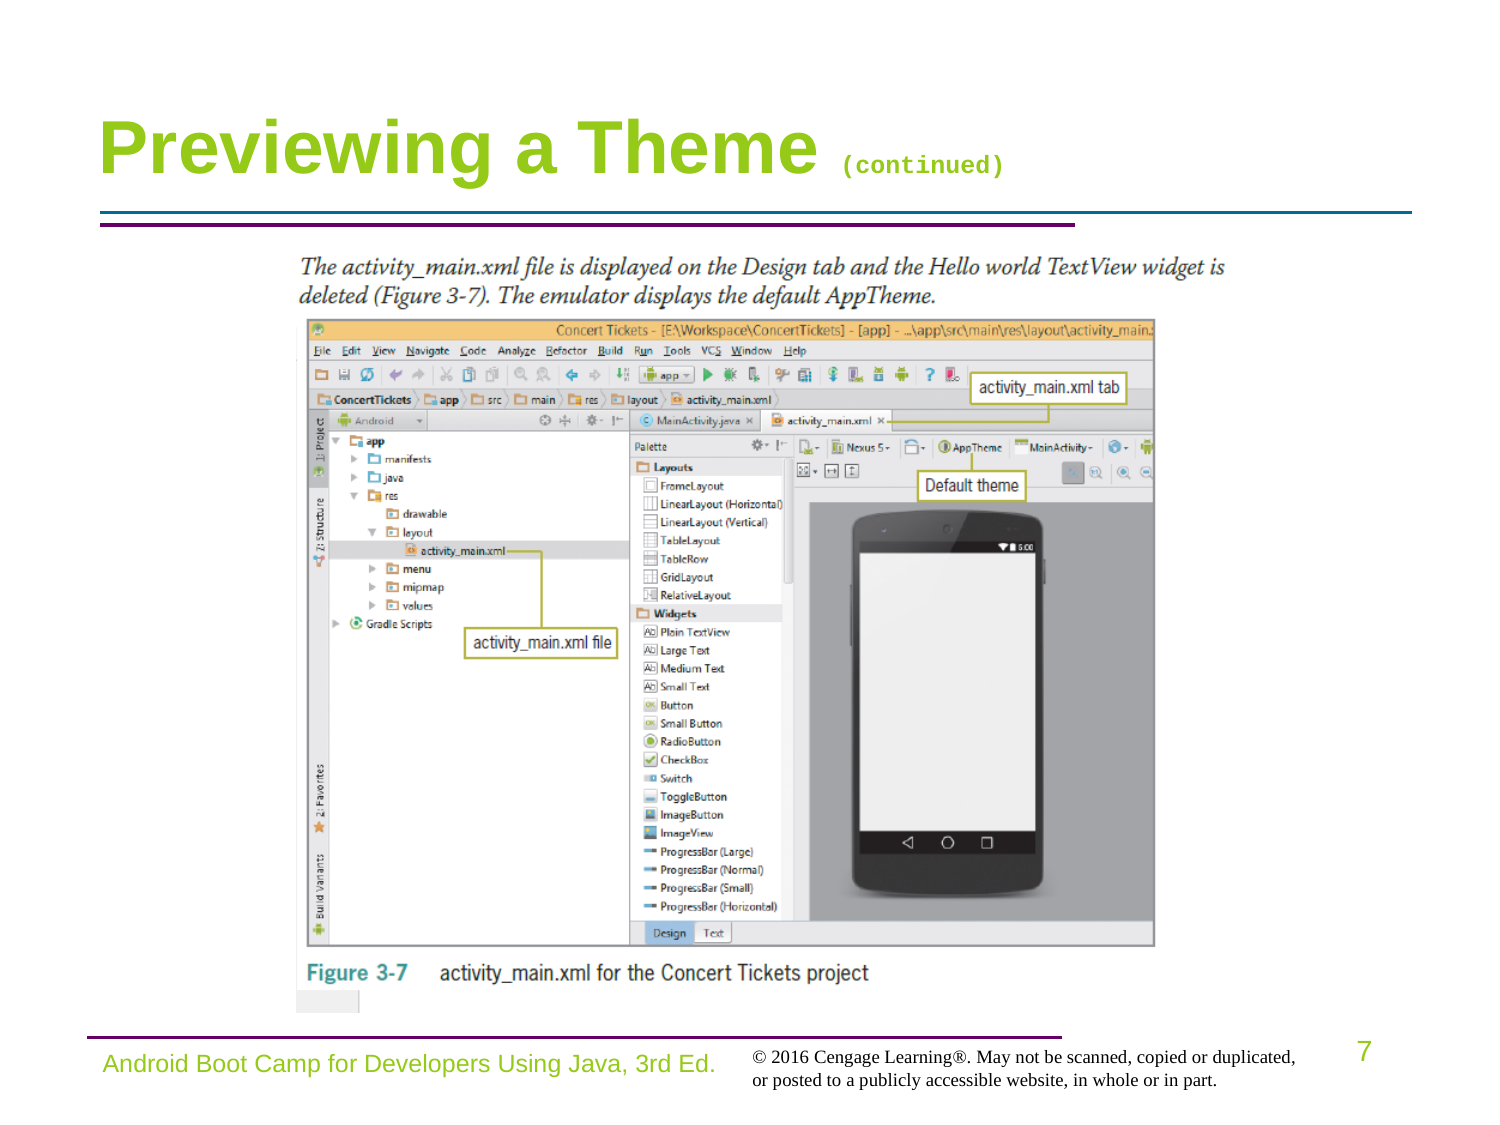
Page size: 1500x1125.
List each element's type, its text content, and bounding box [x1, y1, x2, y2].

picture [295, 253, 1232, 1014]
footer Android Boot Camp for Developers Using Java, 3rd Ed. [87, 1025, 988, 1100]
title Previewing a Theme (continued) [83, 49, 1410, 238]
slide_number 7 [1074, 1025, 1388, 1100]
